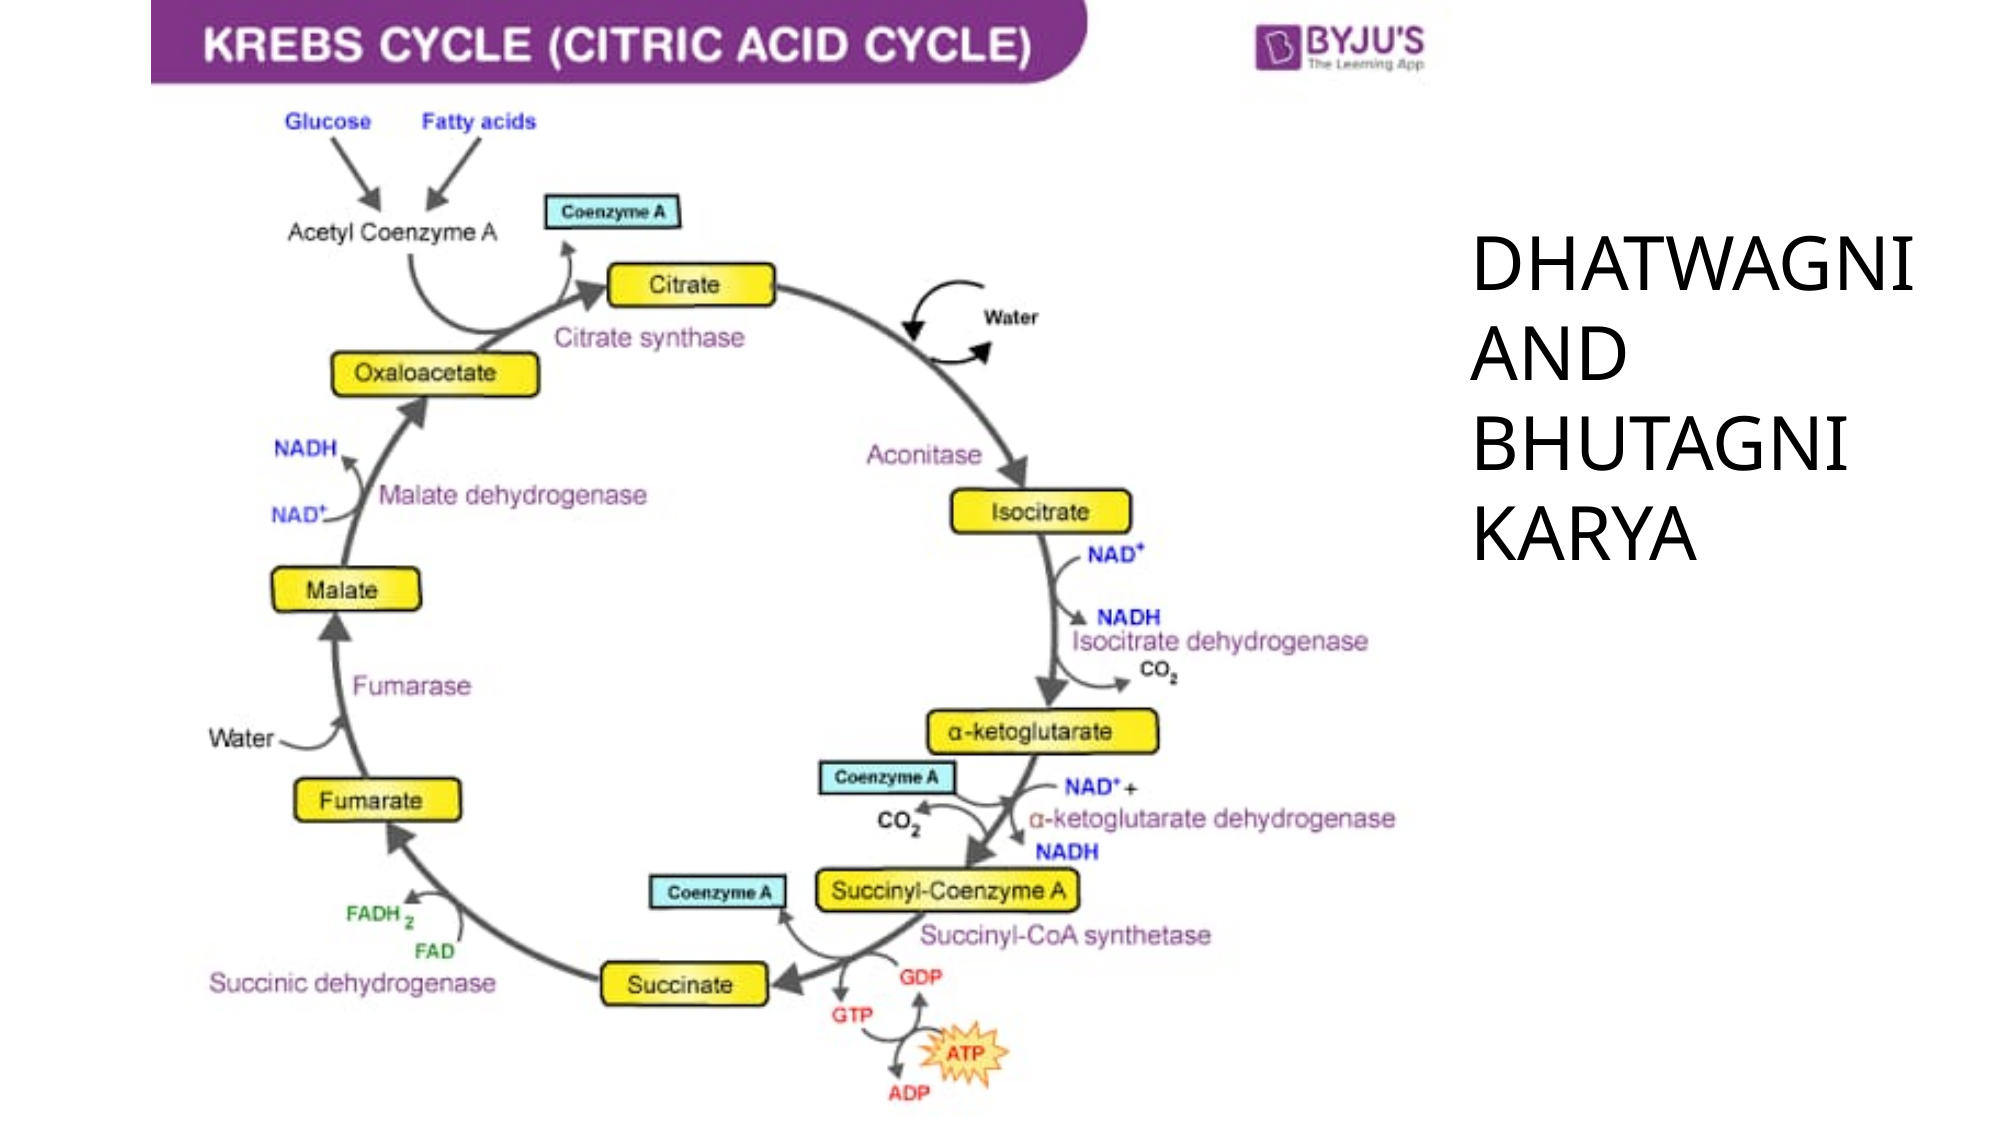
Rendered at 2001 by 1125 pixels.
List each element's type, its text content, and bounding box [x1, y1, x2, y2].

text_box DHATWAGNI AND BHUTAGNI KARYA [1455, 208, 1967, 584]
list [151, 0, 1453, 1125]
